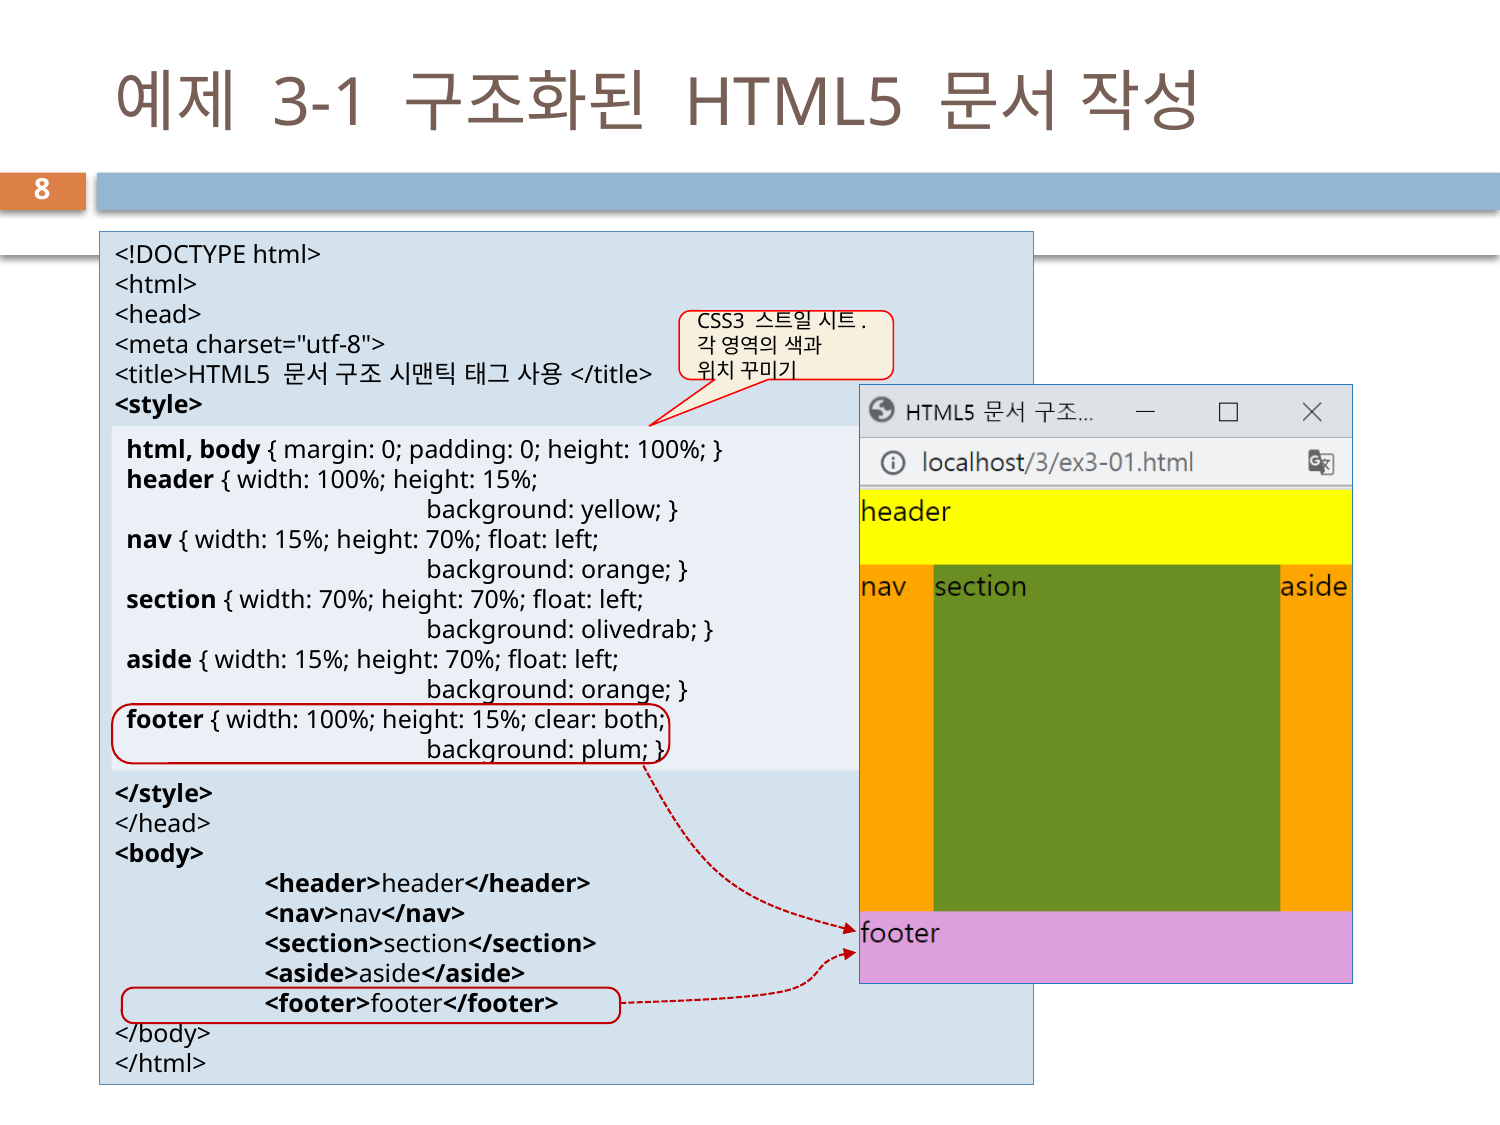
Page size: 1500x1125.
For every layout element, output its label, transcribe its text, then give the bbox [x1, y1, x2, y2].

text_box CSS3 스트일 시트. 각 영역의 색과 위치 꾸미기 [647, 309, 895, 428]
text_box [110, 702, 672, 765]
text_box html, body { margin: 0; padding: 0; height: 100%; } header { width: 100%; height: 15%; background: yellow; } nav { width: 15%; height: 70%; float: left; background: orange; } section { width: 70%; height: 70%; float: left; background: olivedrab; } aside { width: 15%; height: 70%; float: left; background: orange; } footer { width: 100%; height: 15%; clear: both; background: plum; } [110, 424, 853, 772]
title 예제 3-1 구조화된 HTML5 문서 작성 [99, 37, 1438, 161]
text_box [641, 764, 853, 935]
picture [859, 384, 1353, 984]
text_box [619, 948, 853, 1005]
text_box <!DOCTYPE html> <html> <head> <meta charset="utf-8"> <title>HTML5 문서 구조 시맨틱 태그 사용</title> <style> </style> </head> <body> <header>header</header> <nav>nav</nav> <section>section</section> <aside>aside</aside> <footer>footer</footer> </body> </html> [99, 231, 1034, 1085]
text_box [120, 986, 622, 1025]
slide_number 8 [0, 170, 87, 211]
